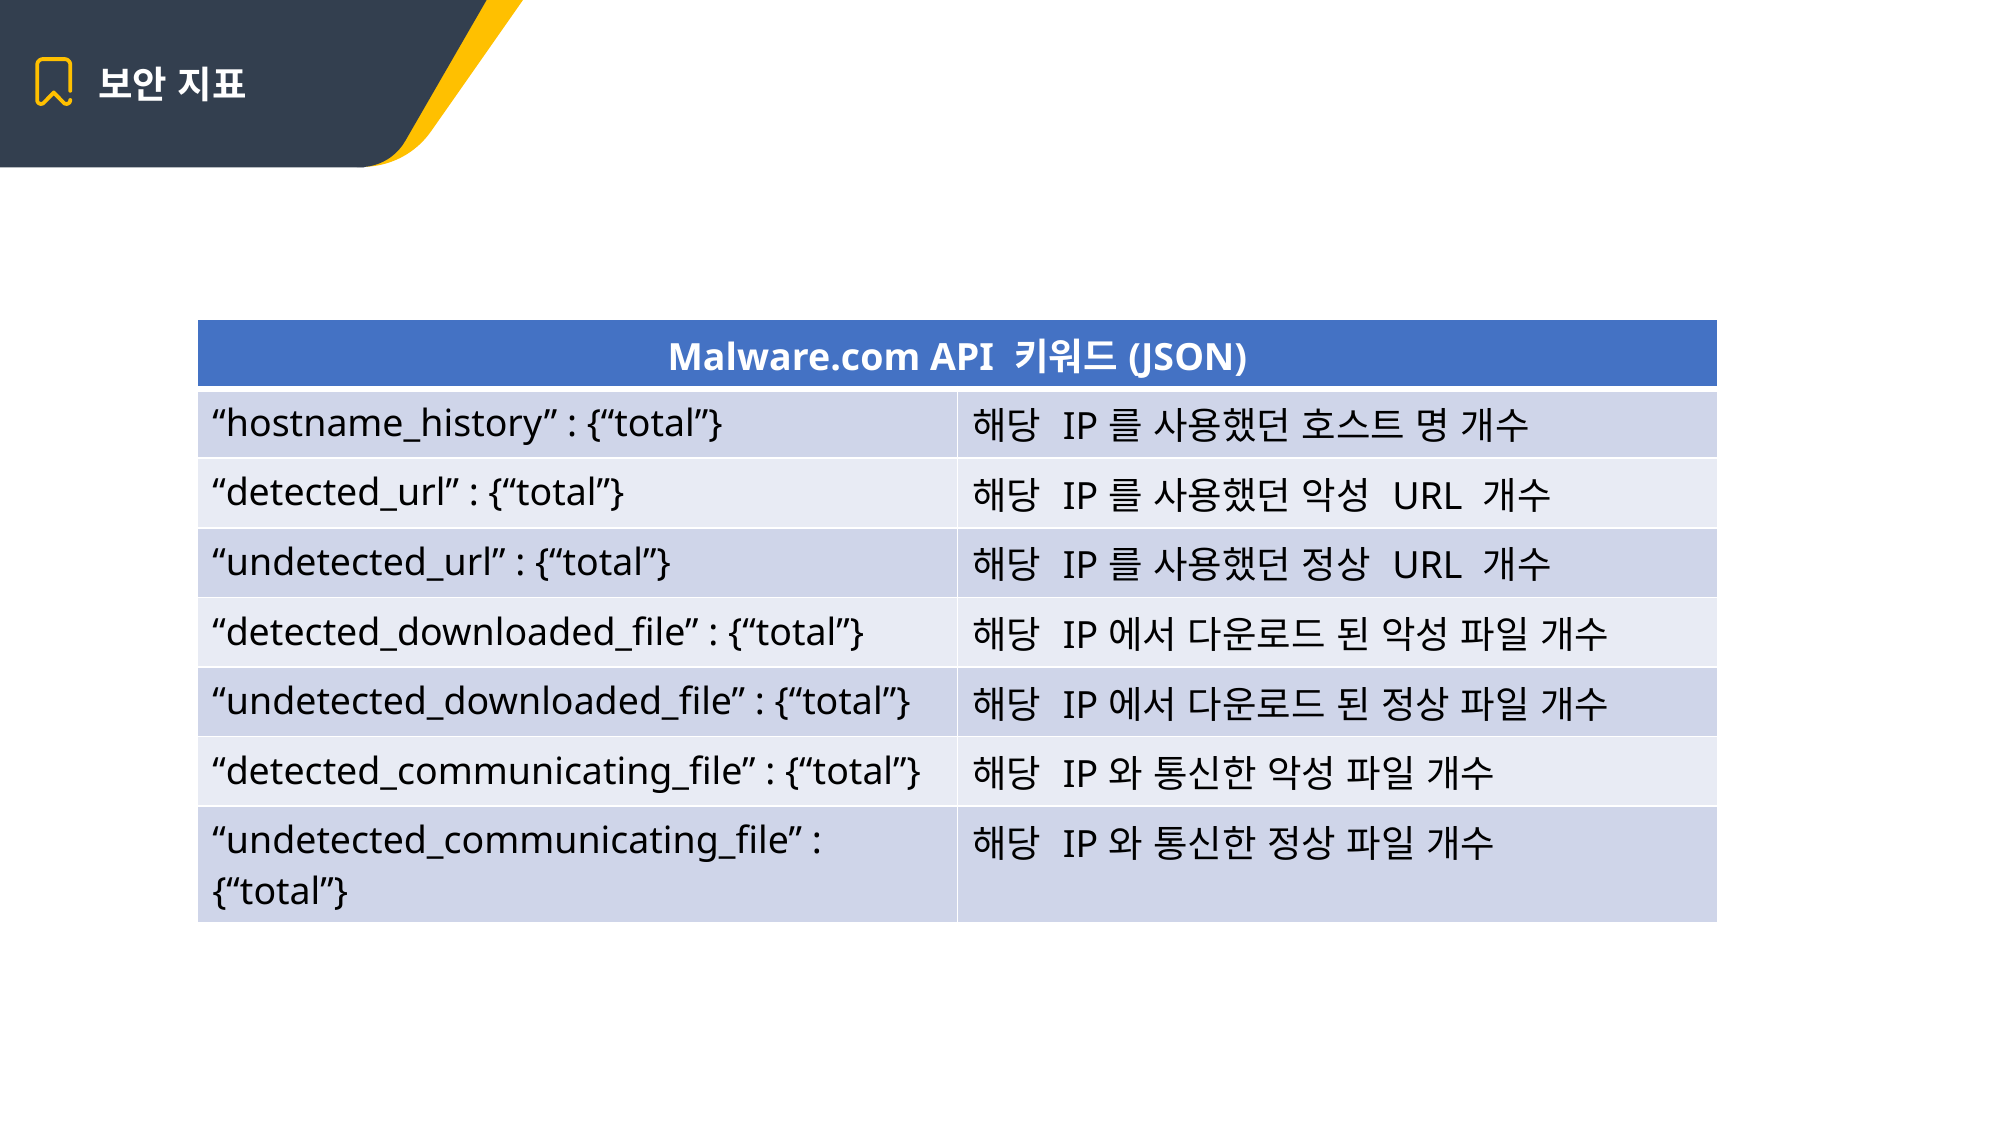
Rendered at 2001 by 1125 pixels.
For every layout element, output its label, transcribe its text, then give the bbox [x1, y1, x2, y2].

table_cell “hostname_history” : {“total”} [198, 392, 957, 457]
table_cell “detected_downloaded_file” : {“total”} [198, 598, 957, 666]
table_cell 해당 IP와 통신한 정상 파일 개수 [958, 807, 1717, 922]
table_cell “undetected_url” : {“total”} [198, 529, 957, 597]
table_cell 해당 IP에서 다운로드 된 정상 파일 개수 [958, 668, 1717, 736]
table_header Malware.com API 키워드(JSON) [198, 320, 1717, 386]
table_cell 해당 IP와 통신한 악성 파일 개수 [958, 737, 1717, 805]
text_box [35, 57, 73, 106]
table_cell 해당 IP를 사용했던 악성 URL 개수 [958, 459, 1717, 527]
text_box [365, 0, 488, 168]
table_cell 해당 IP를 사용했던 호스트 명 개수 [958, 392, 1717, 457]
table_cell 해당 IP에서 다운로드 된 악성 파일 개수 [958, 598, 1717, 666]
table_cell “detected_communicating_file” : {“total”} [198, 737, 957, 805]
table_cell “detected_url” : {“total”} [198, 459, 957, 527]
table_cell “undetected_communicating_file” : {“total”} [198, 807, 957, 922]
text_box 보안 지표 [0, 0, 365, 169]
table_cell 해당 IP를 사용했던 정상 URL 개수 [958, 529, 1717, 597]
text_box [371, 0, 525, 168]
table_cell “undetected_downloaded_file” : {“total”} [198, 668, 957, 736]
